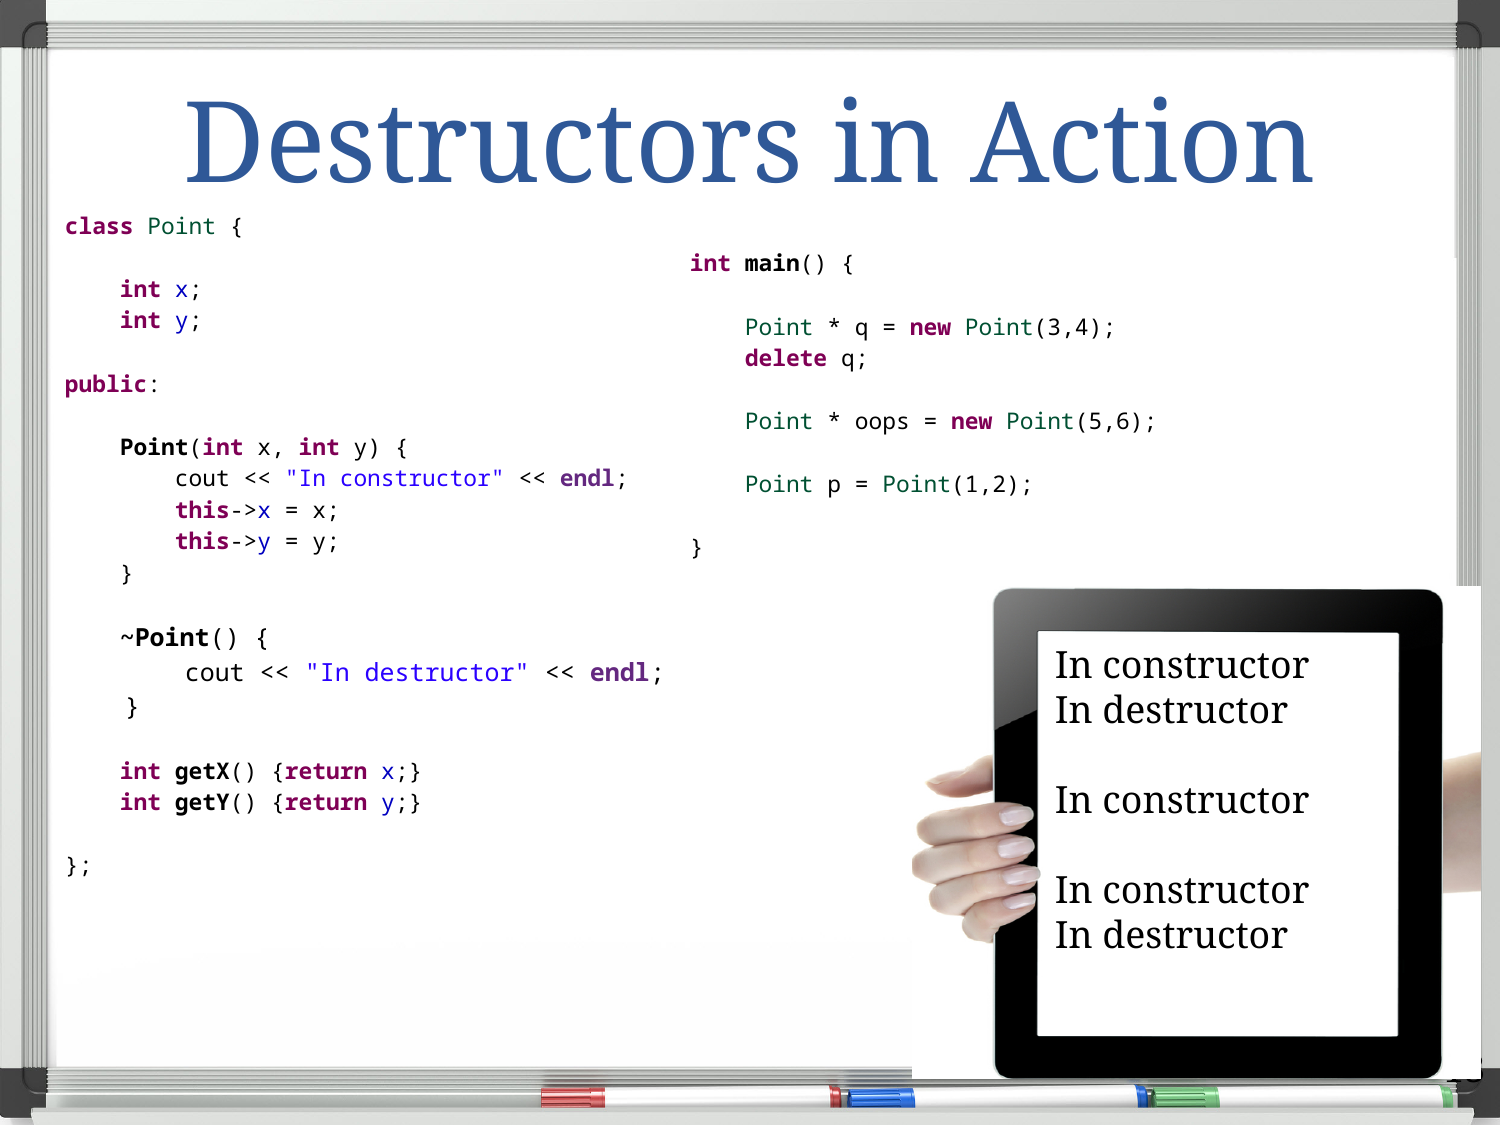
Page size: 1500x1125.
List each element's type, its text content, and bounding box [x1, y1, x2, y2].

title Destructors in Action [75, 50, 1425, 213]
slide_number 13 [1407, 1037, 1500, 1098]
text_box class Point { int x; int y; public: Point(int x, int y) { cout << "In constructor" << endl; this->x = x; this->y = y; } ~Point() { cout << "In destructor" << endl; } int getX() {return x;} int getY() {return y;} }; [50, 200, 600, 872]
text_box int main() { Point * q = new Point(3,4); delete q; Point * oops = new Point(5,6); Point p = Point(1,2); } [675, 237, 1388, 588]
picture [0, 0, 1500, 1125]
